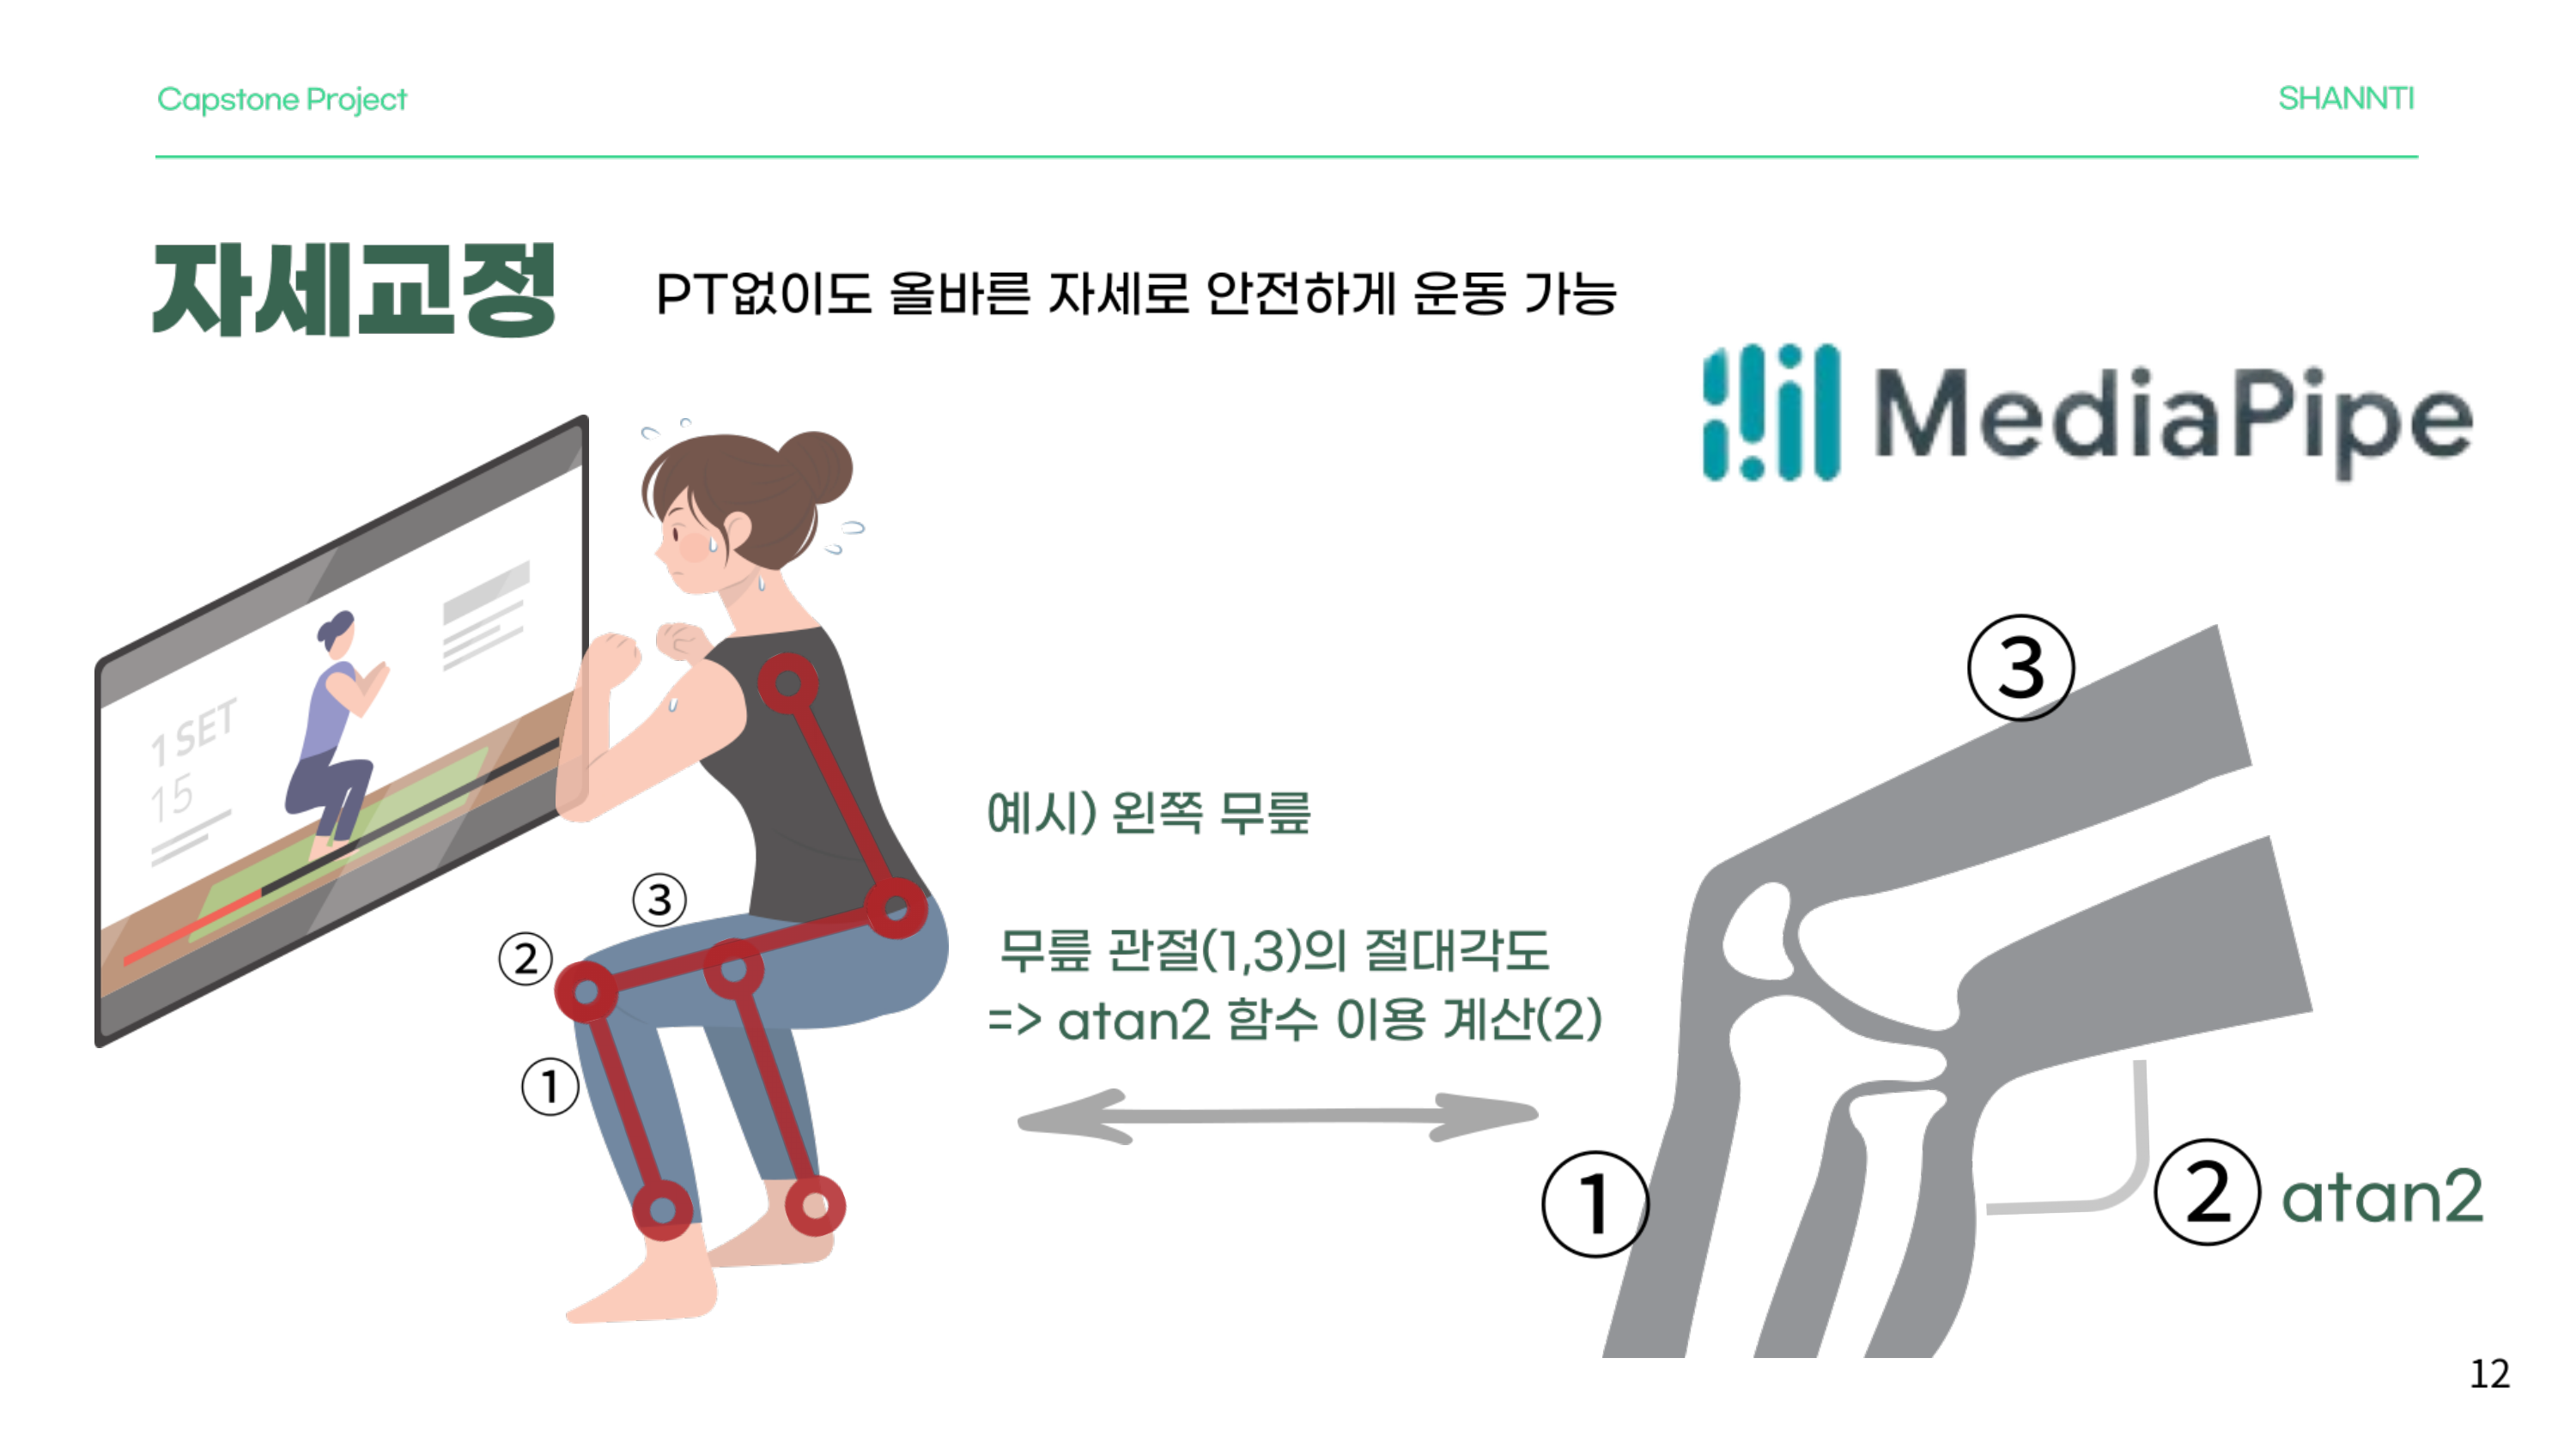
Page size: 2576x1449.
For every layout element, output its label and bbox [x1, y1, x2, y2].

picture [1548, 69, 2576, 138]
picture [149, 75, 434, 148]
picture [155, 155, 2419, 160]
picture [94, 177, 2576, 1437]
